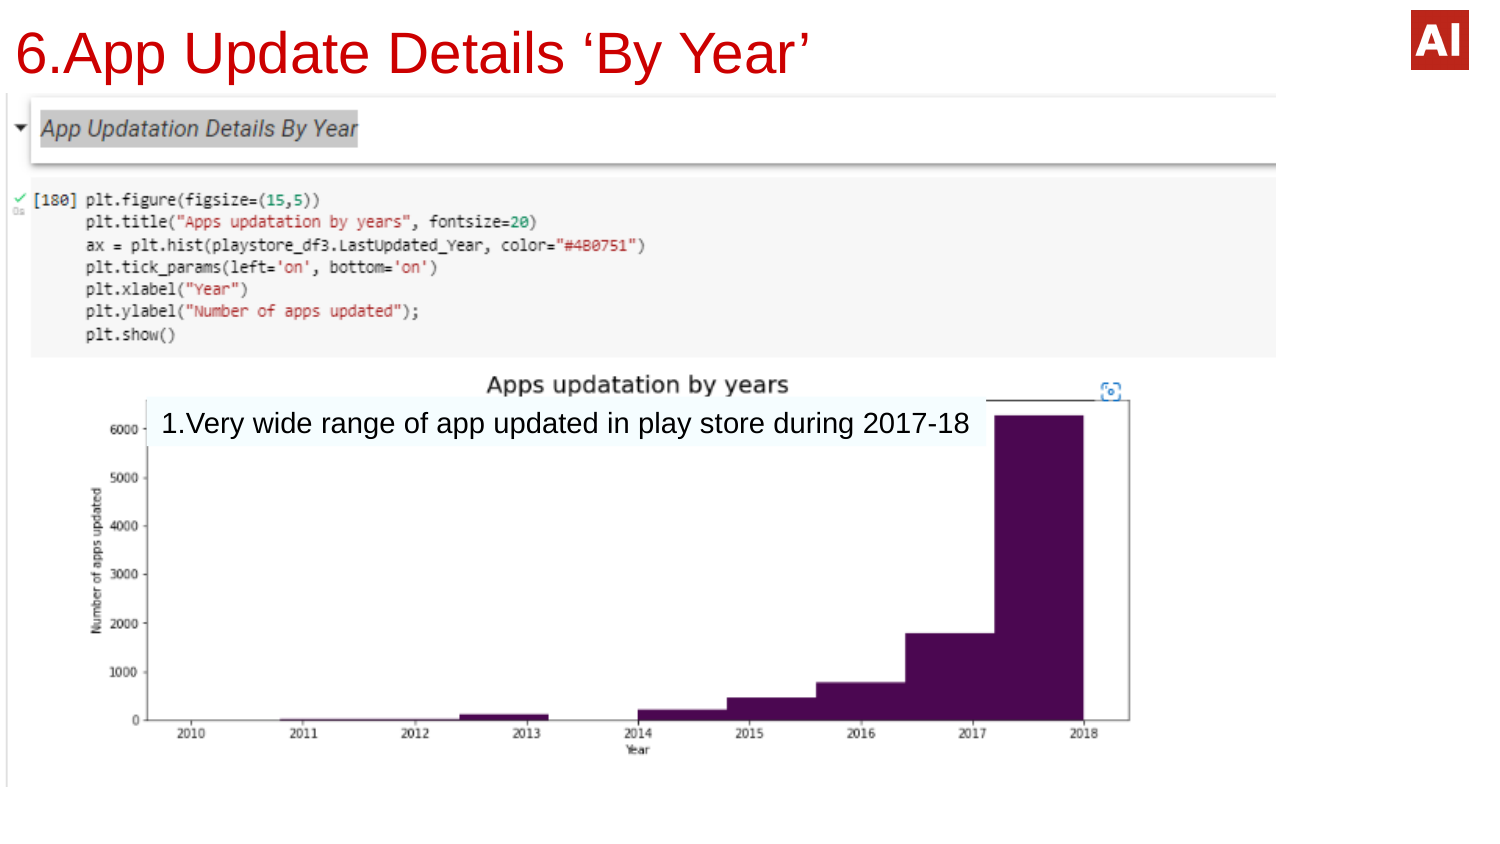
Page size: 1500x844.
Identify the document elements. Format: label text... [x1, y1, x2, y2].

picture [0, 93, 1276, 787]
title 6.App Update Details ‘By Year’ [0, 0, 1398, 94]
picture [1411, 10, 1469, 70]
